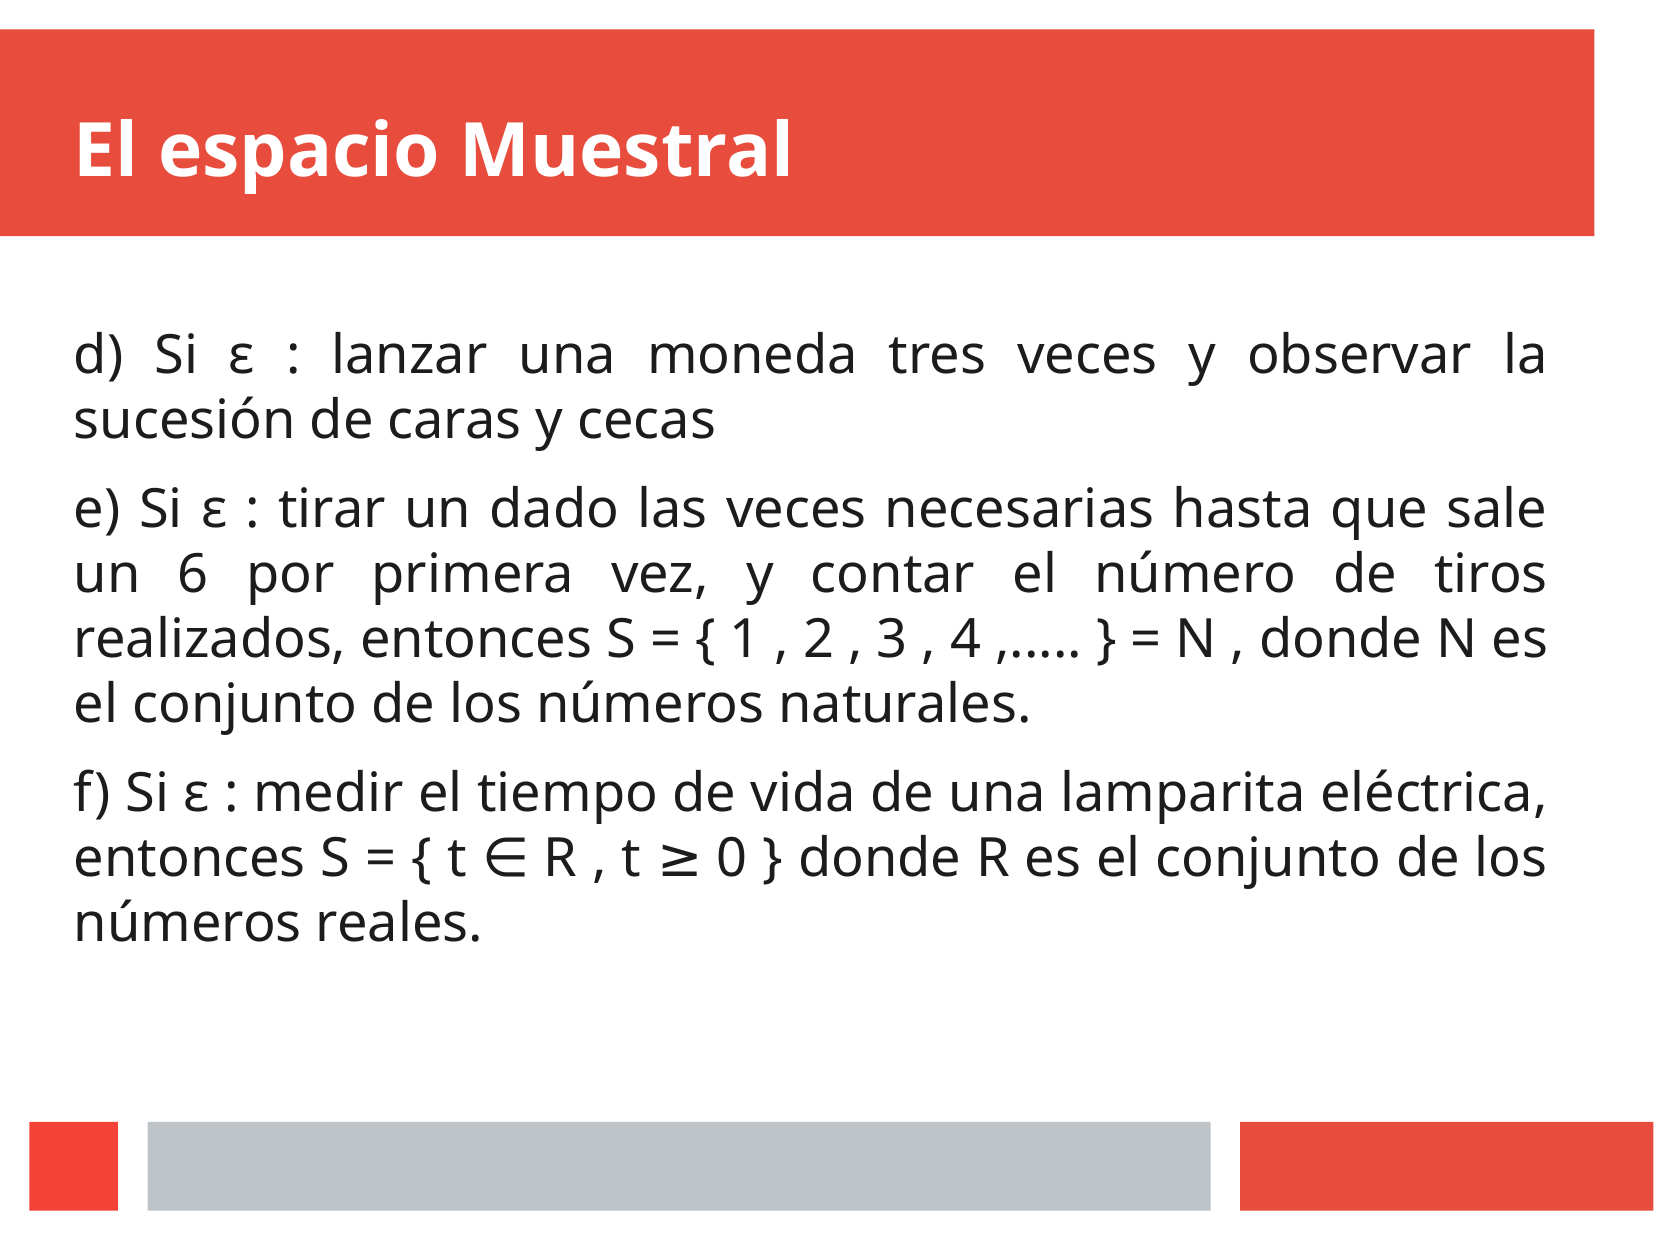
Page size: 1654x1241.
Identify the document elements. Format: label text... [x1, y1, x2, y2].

list d) Si ε : lanzar una moneda tres veces y observar la sucesión de caras y cecas e) Si ε : tirar un dado las veces necesarias hasta que sale un 6 por primera vez, y contar el número de tiros realizados, entonces S = { 1 , 2 , 3 , 4 ,..... } = N , donde N es el conjunto de los números naturales. f) Si ε : medir el tiempo de vida de una lamparita eléctrica, entonces S = { t ∈ R , t ≥ 0 } donde R es el conjunto de los números reales. [59, 304, 1565, 1106]
title El espacio Muestral [59, 59, 1595, 207]
